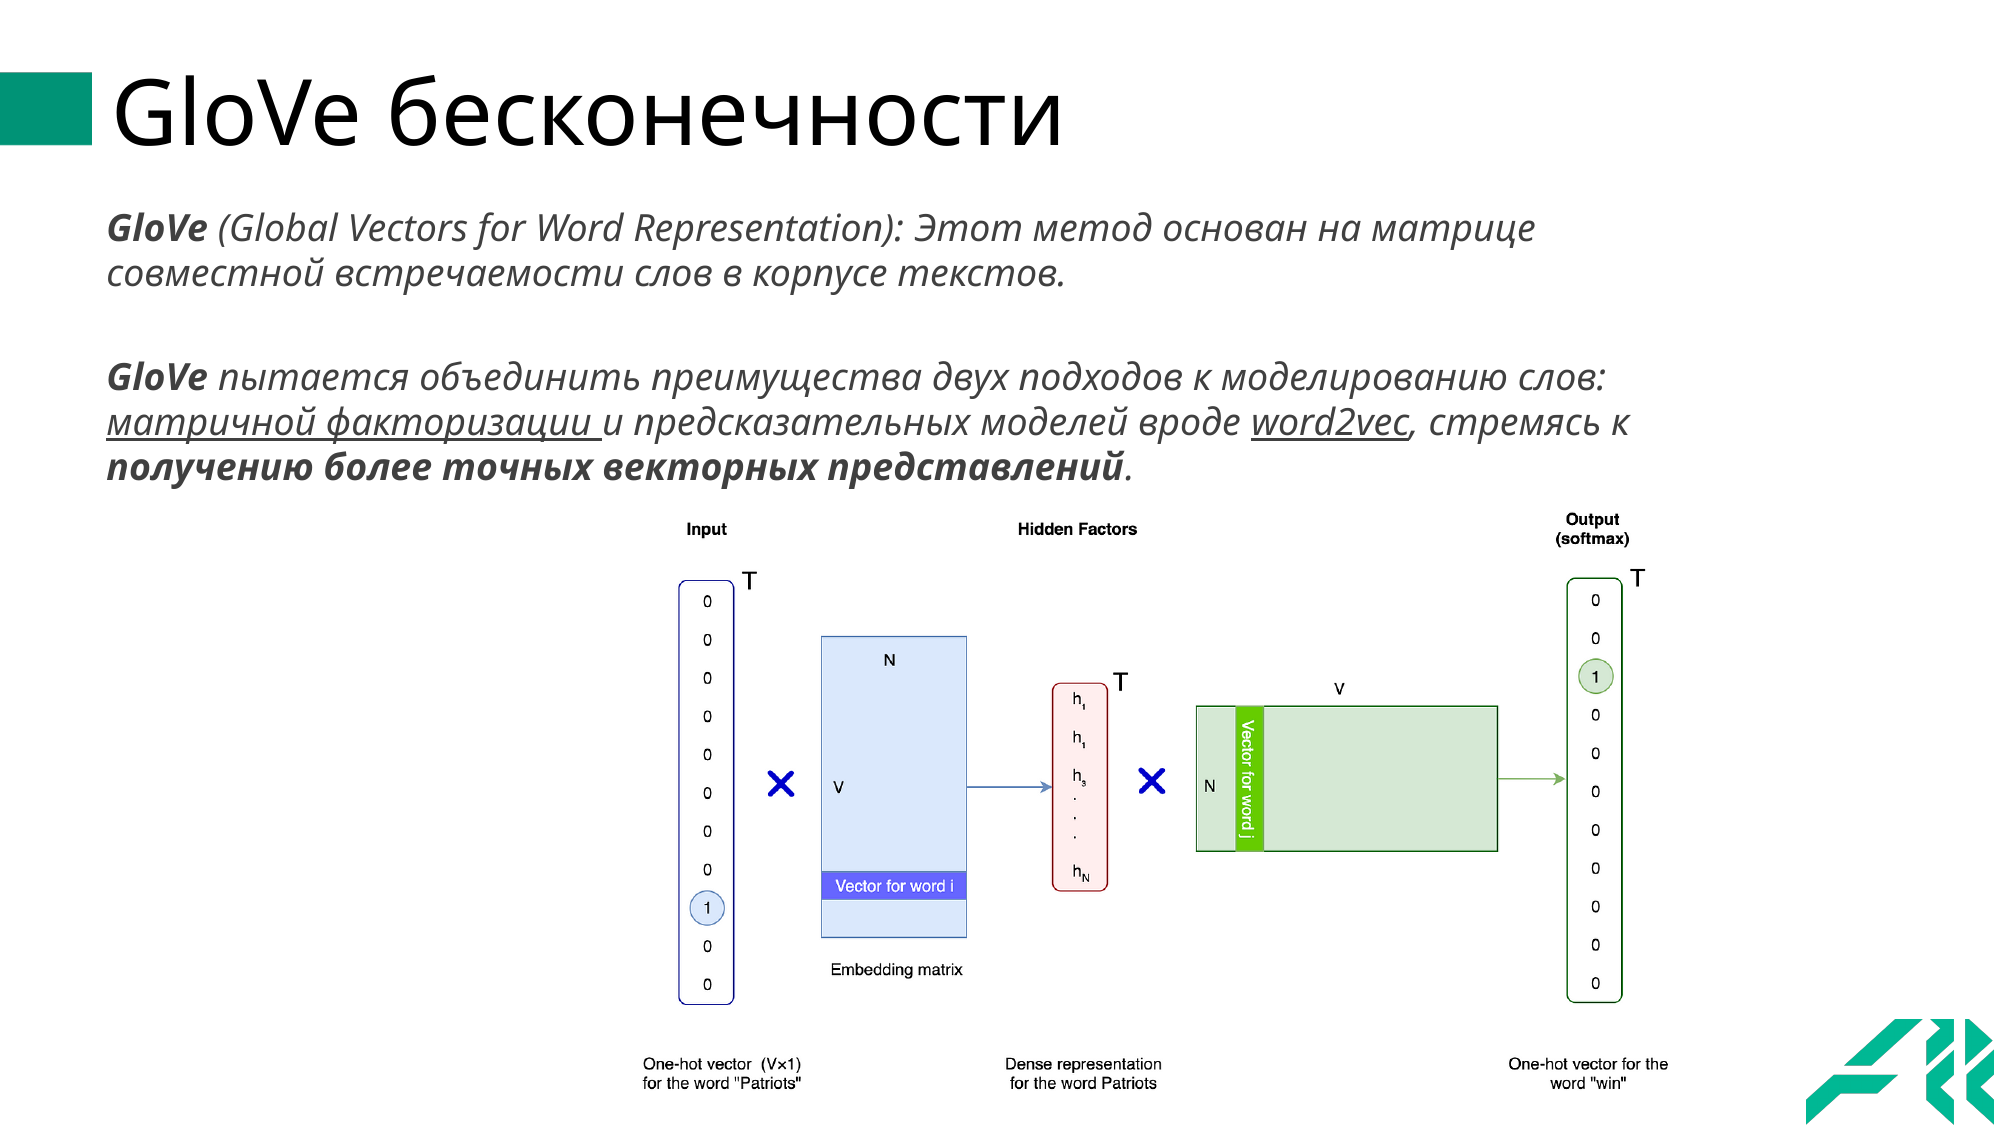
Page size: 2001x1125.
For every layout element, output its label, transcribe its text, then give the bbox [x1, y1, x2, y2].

picture [1806, 1019, 1995, 1125]
text_box GloVe (Global Vectors for Word Representation): Этот метод основан на матрице совместной встречаемости слов в корпусе текстов. GloVe пытается объединить преимущества двух подходов к моделированию слов: матричной факторизации и предсказательных моделей вроде word2vec, стремясь к получению более точных векторных представлений. [91, 196, 1703, 496]
title GloVe бесконечности [91, 46, 1999, 172]
picture [0, 42, 93, 147]
picture [638, 503, 1675, 1099]
